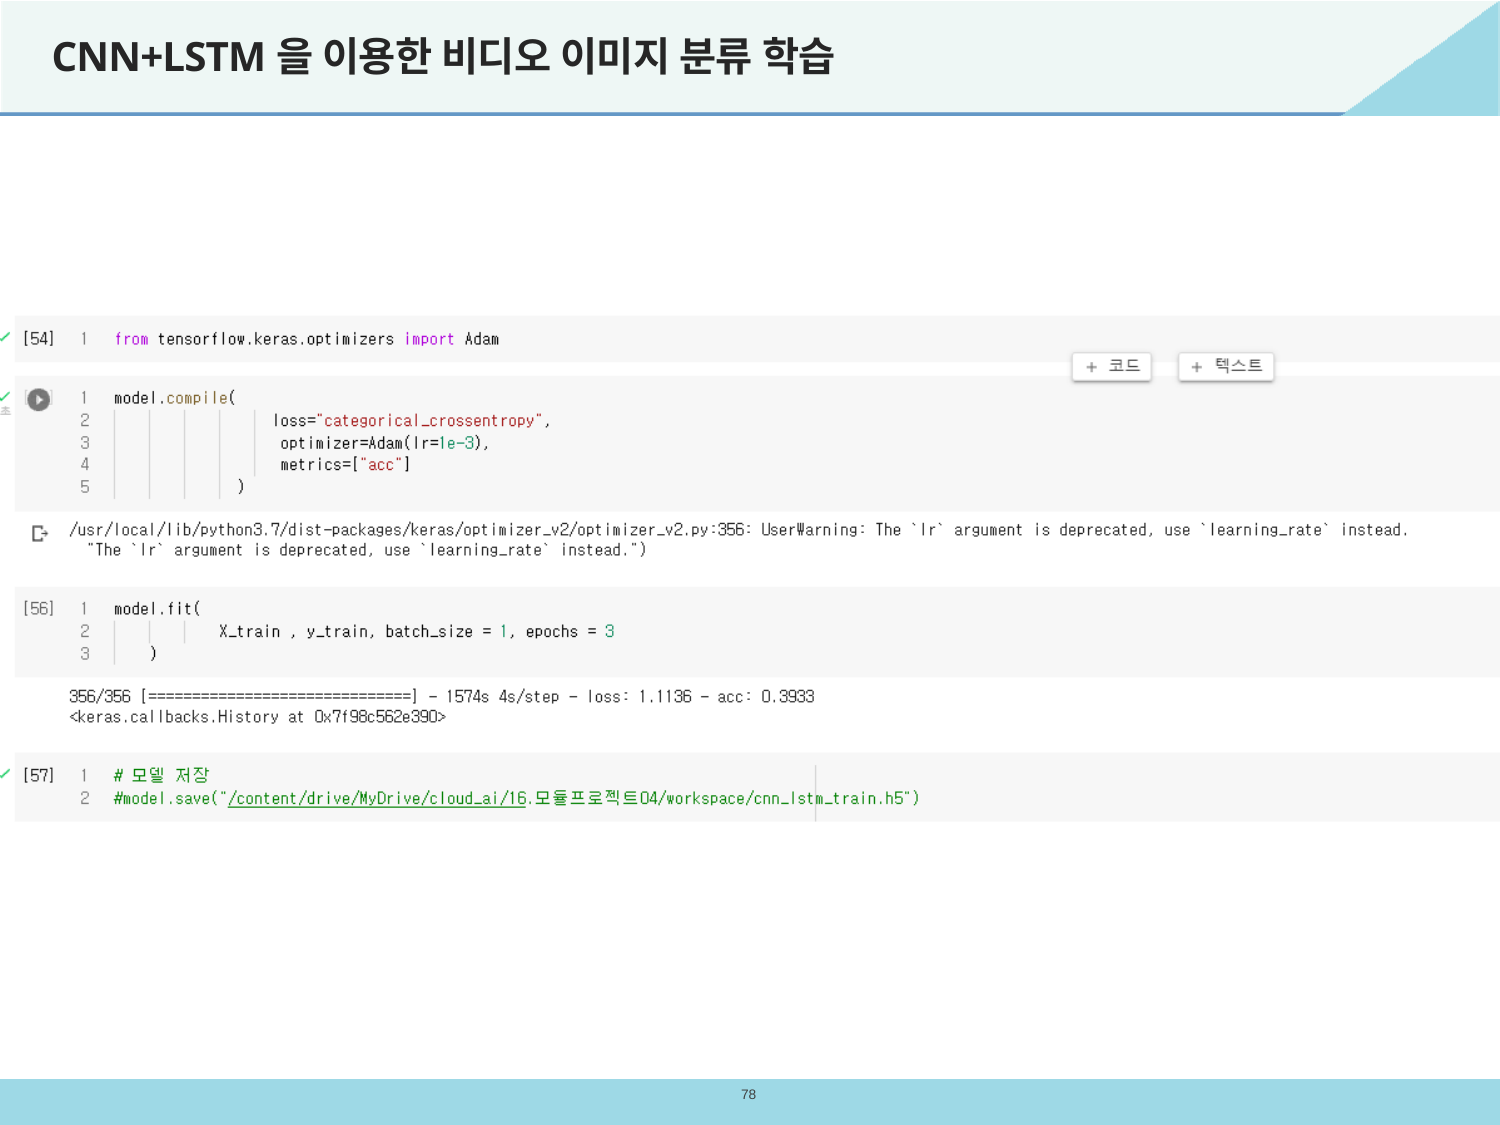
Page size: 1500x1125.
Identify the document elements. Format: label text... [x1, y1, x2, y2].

picture [0, 1, 1500, 116]
picture [0, 297, 1500, 828]
picture [0, 1079, 1500, 1125]
title CNN+LSTM을 이용한 비디오 이미지 분류 학습 [45, 19, 1396, 92]
